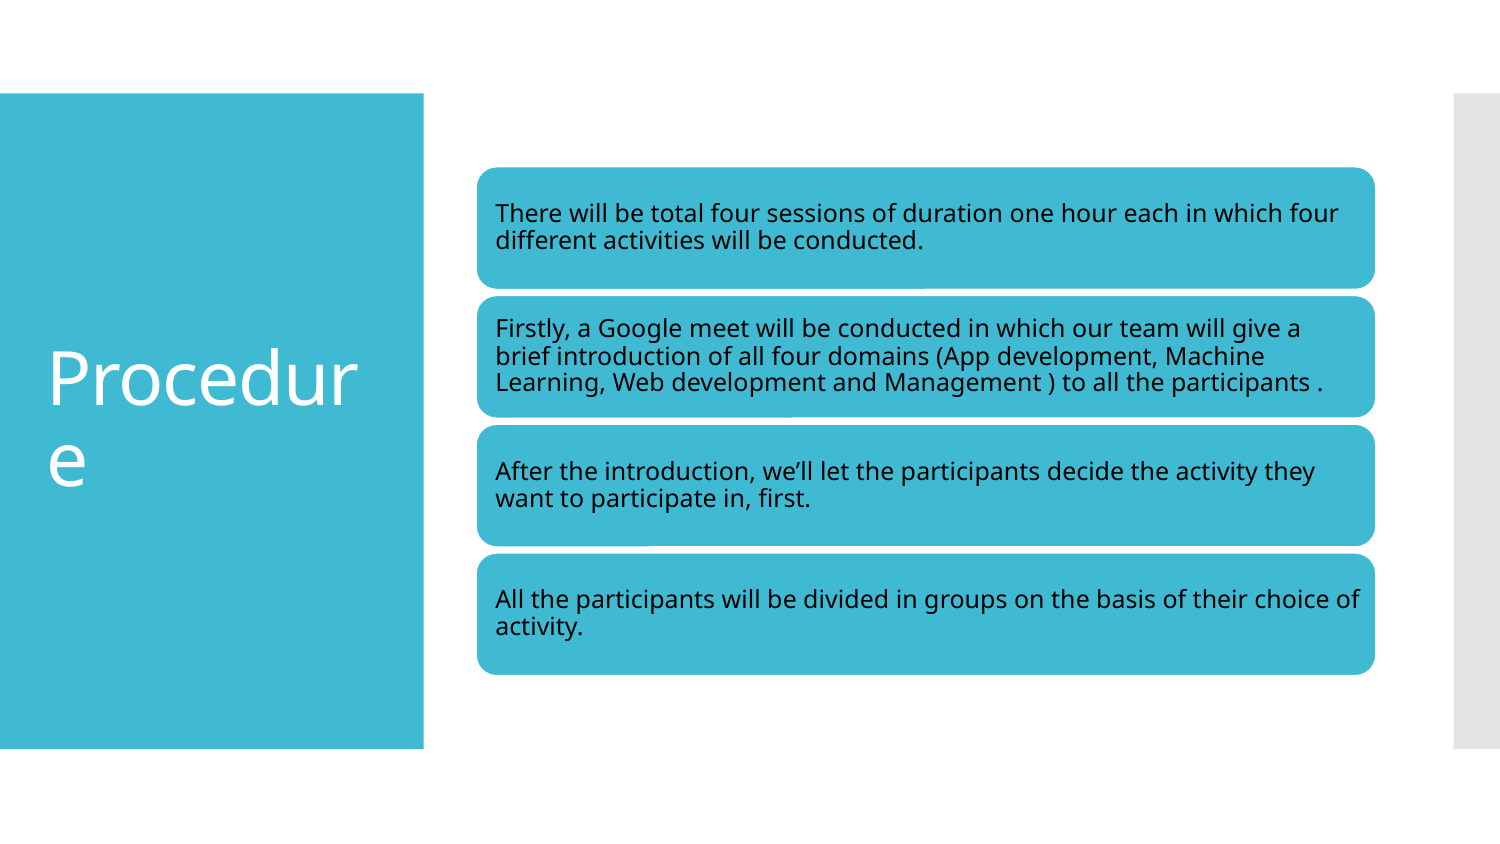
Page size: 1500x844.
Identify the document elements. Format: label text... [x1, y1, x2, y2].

title Procedure [31, 138, 394, 705]
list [475, 105, 1377, 737]
